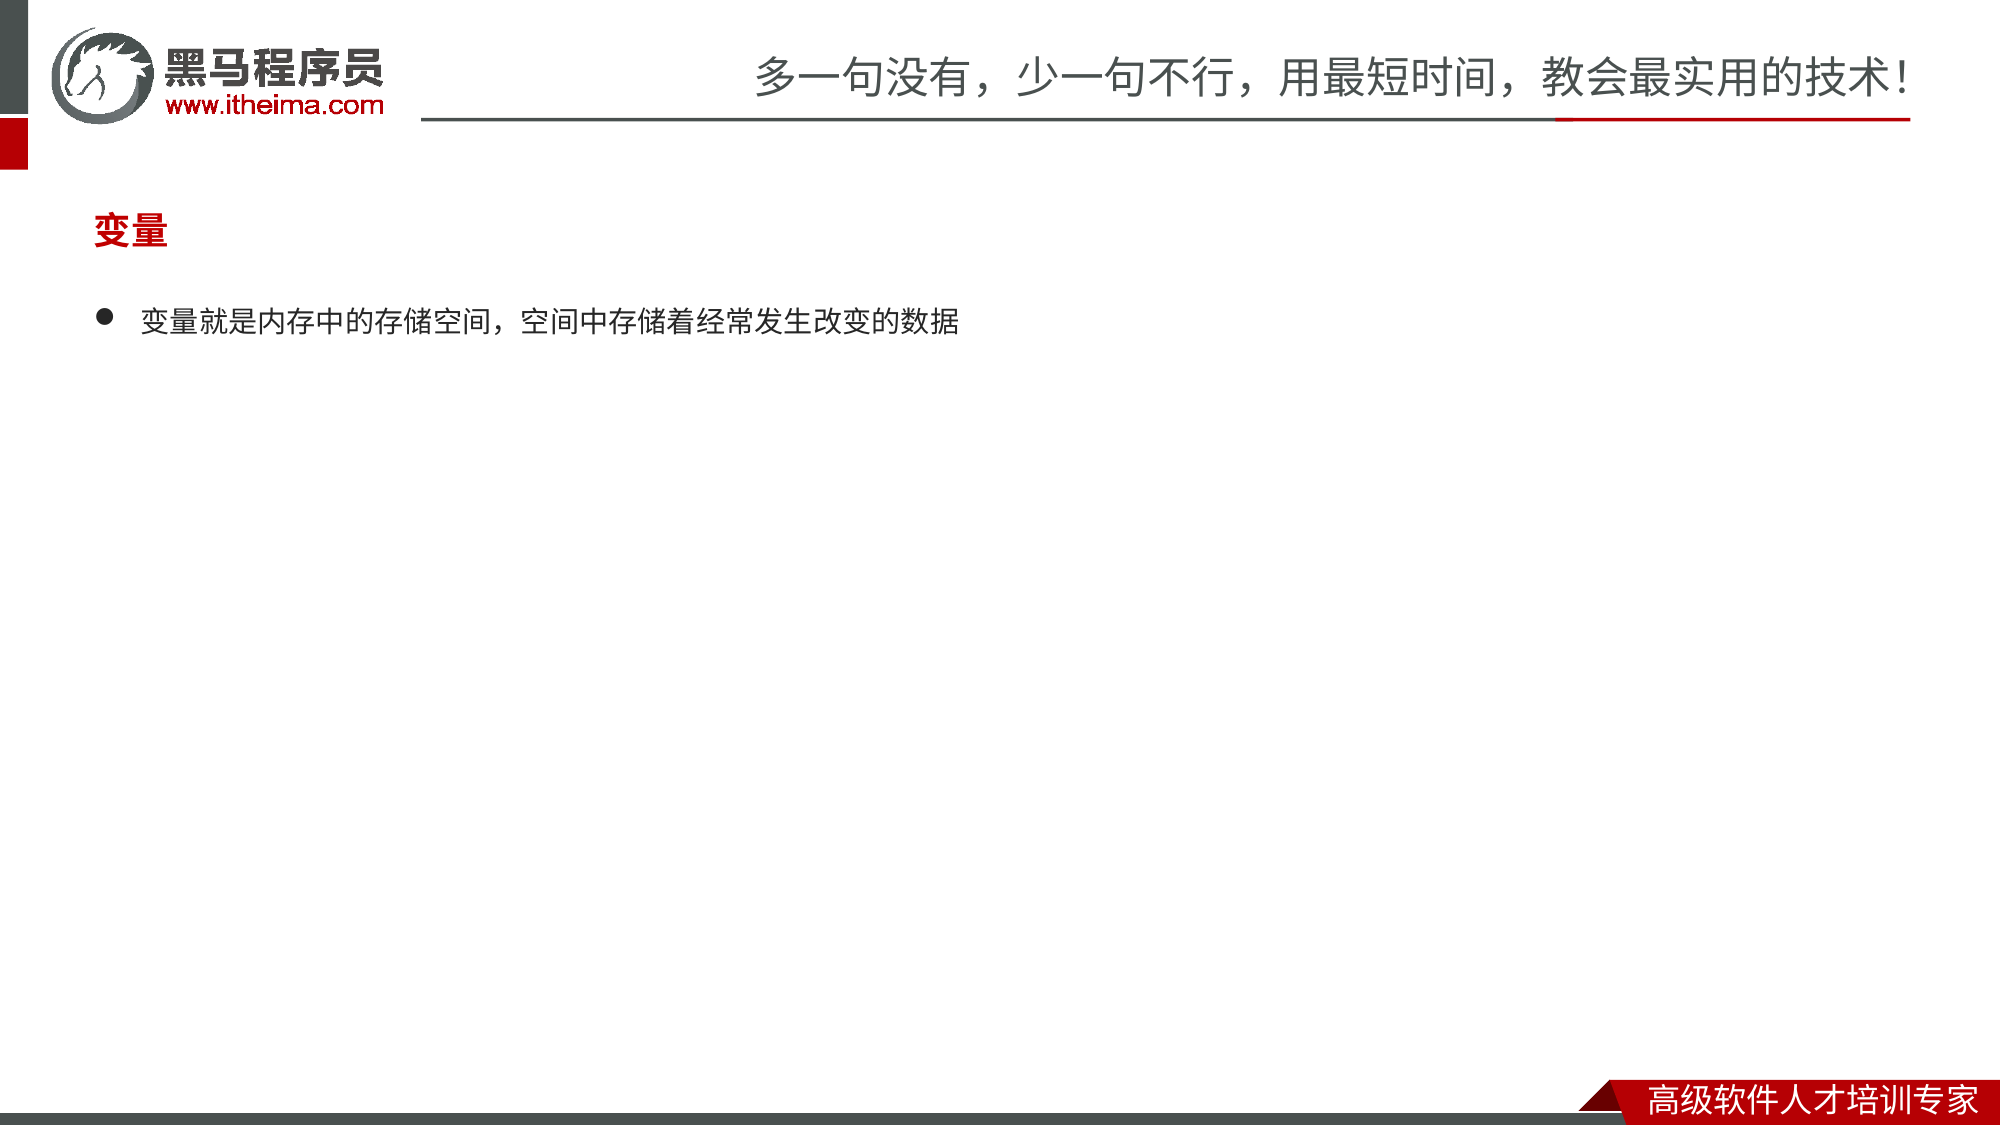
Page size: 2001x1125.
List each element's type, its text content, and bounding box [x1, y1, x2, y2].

text_box 变量就是内存中的存储空间，空间中存储着经常发生改变的数据 [79, 296, 1317, 346]
text_box 变量 [78, 186, 1843, 272]
picture [50, 26, 384, 125]
